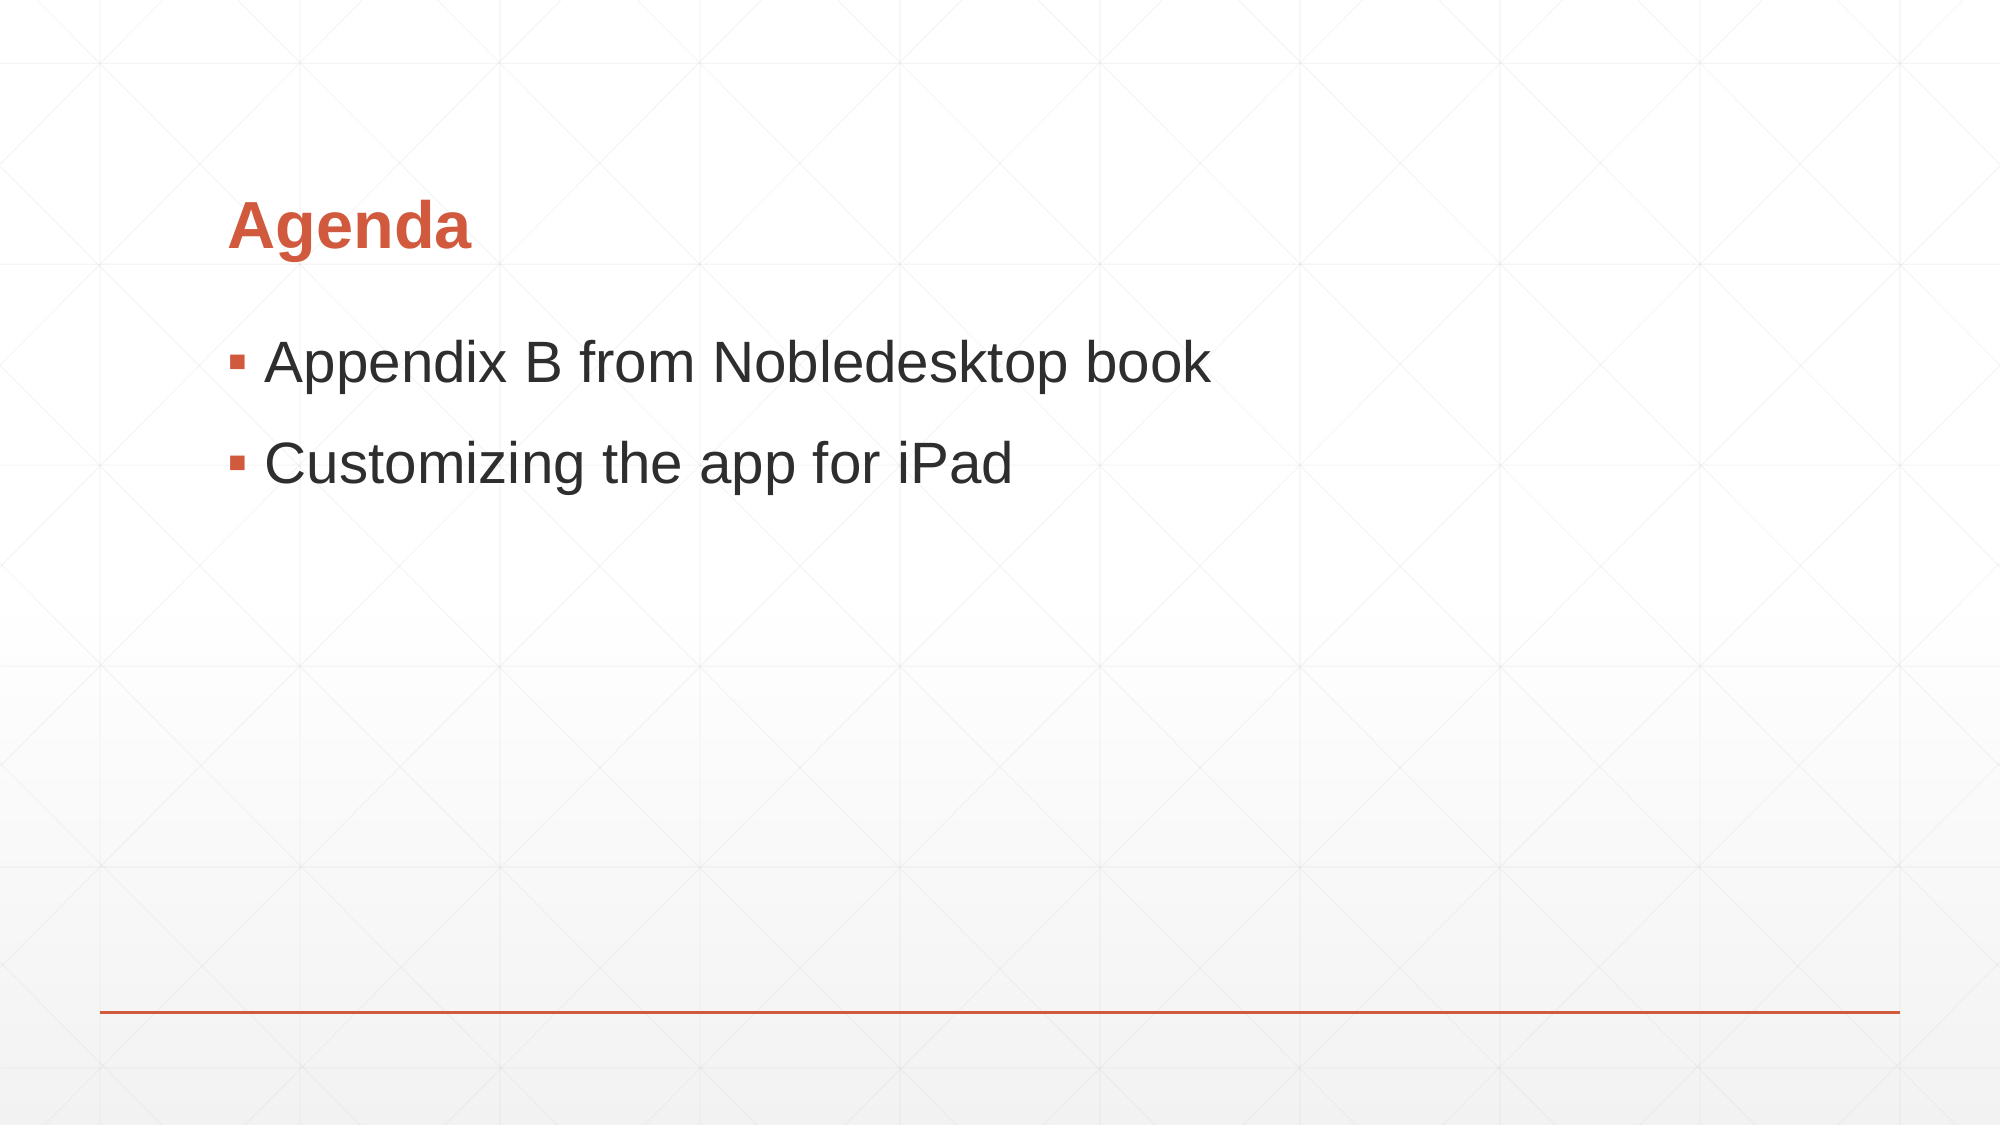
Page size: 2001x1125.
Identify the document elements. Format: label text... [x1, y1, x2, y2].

title Agenda [212, 82, 1788, 271]
list Appendix B from Nobledesktop book Customizing the app for iPad [212, 324, 1788, 950]
